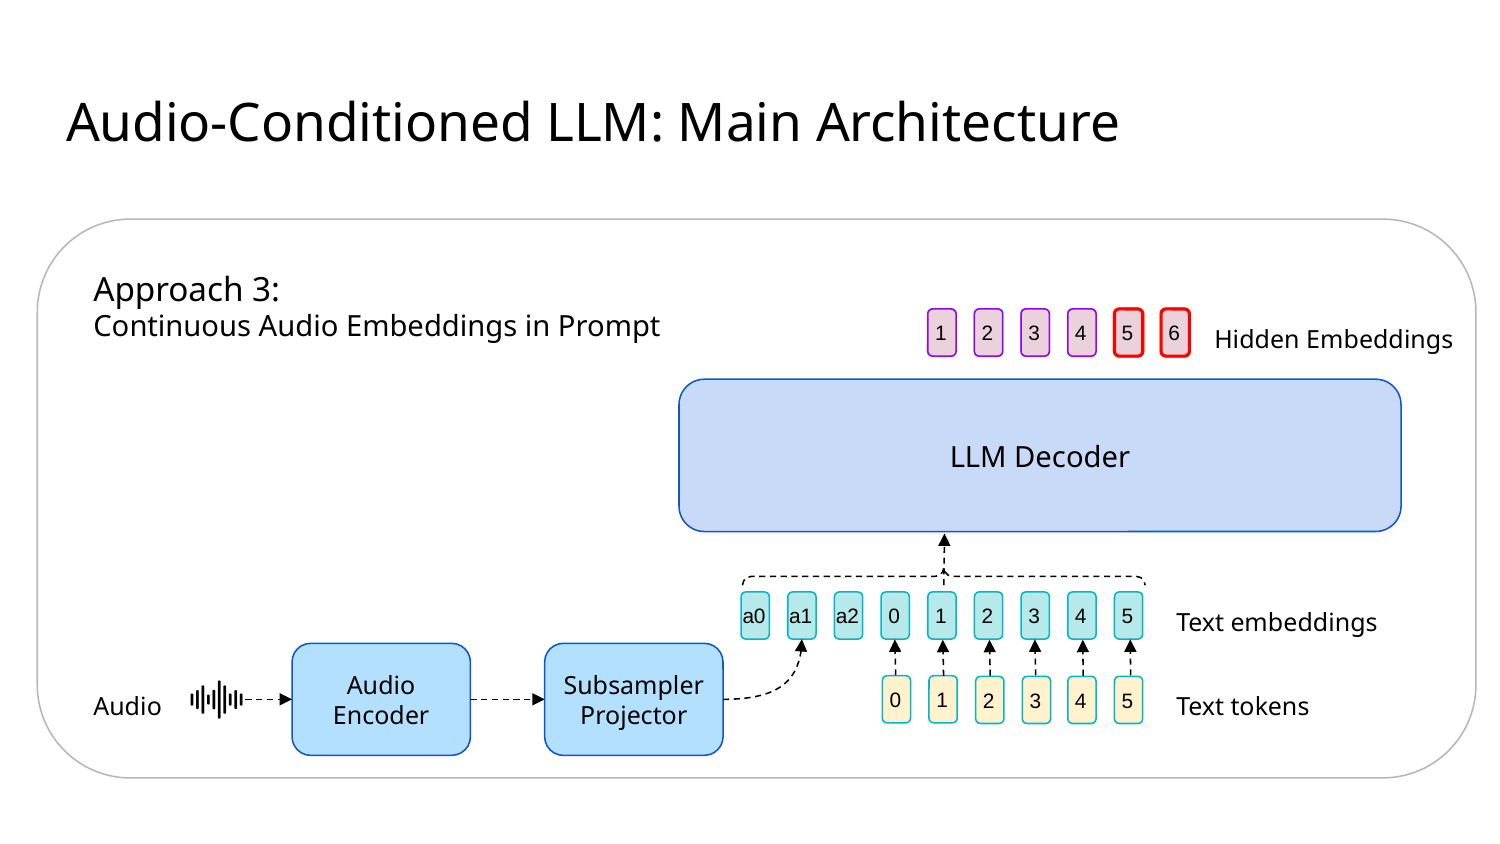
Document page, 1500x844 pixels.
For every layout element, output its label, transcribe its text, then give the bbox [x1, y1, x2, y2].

text_box [742, 572, 1146, 586]
text_box Approach 3: Continuous Audio Embeddings in Prompt [78, 252, 910, 397]
text_box Hidden Embeddings [1199, 308, 1487, 357]
text_box 0 [882, 675, 911, 723]
text_box 2 [974, 308, 1003, 357]
text_box 1 [927, 591, 957, 640]
text_box LLM Decoder [679, 379, 1402, 532]
text_box 4 [1067, 591, 1097, 640]
text_box 5 [1114, 591, 1143, 640]
text_box 3 [1021, 591, 1050, 640]
text_box Text embeddings [1161, 591, 1420, 640]
text_box 0 [881, 591, 910, 640]
text_box 1 [928, 675, 958, 723]
text_box a1 [787, 591, 817, 640]
text_box a0 [741, 591, 770, 637]
text_box Audio Encoder [292, 643, 471, 756]
text_box Text tokens [1161, 675, 1420, 723]
text_box 1 [927, 308, 957, 357]
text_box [722, 638, 803, 700]
text_box 2 [974, 591, 1003, 640]
text_box Subsampler Projector [544, 643, 724, 756]
text_box [37, 219, 1476, 778]
text_box 6 [1161, 308, 1190, 357]
text_box a2 [834, 591, 863, 640]
title Audio-Conditioned LLM: Main Architecture [51, 72, 1449, 167]
picture [186, 669, 246, 729]
text_box 3 [1022, 676, 1051, 724]
text_box Audio [78, 675, 181, 723]
text_box 3 [1021, 308, 1050, 357]
text_box 2 [975, 676, 1004, 724]
text_box 5 [1114, 676, 1143, 724]
text_box 4 [1067, 308, 1097, 357]
text_box 5 [1114, 308, 1143, 357]
text_box 4 [1067, 676, 1097, 724]
